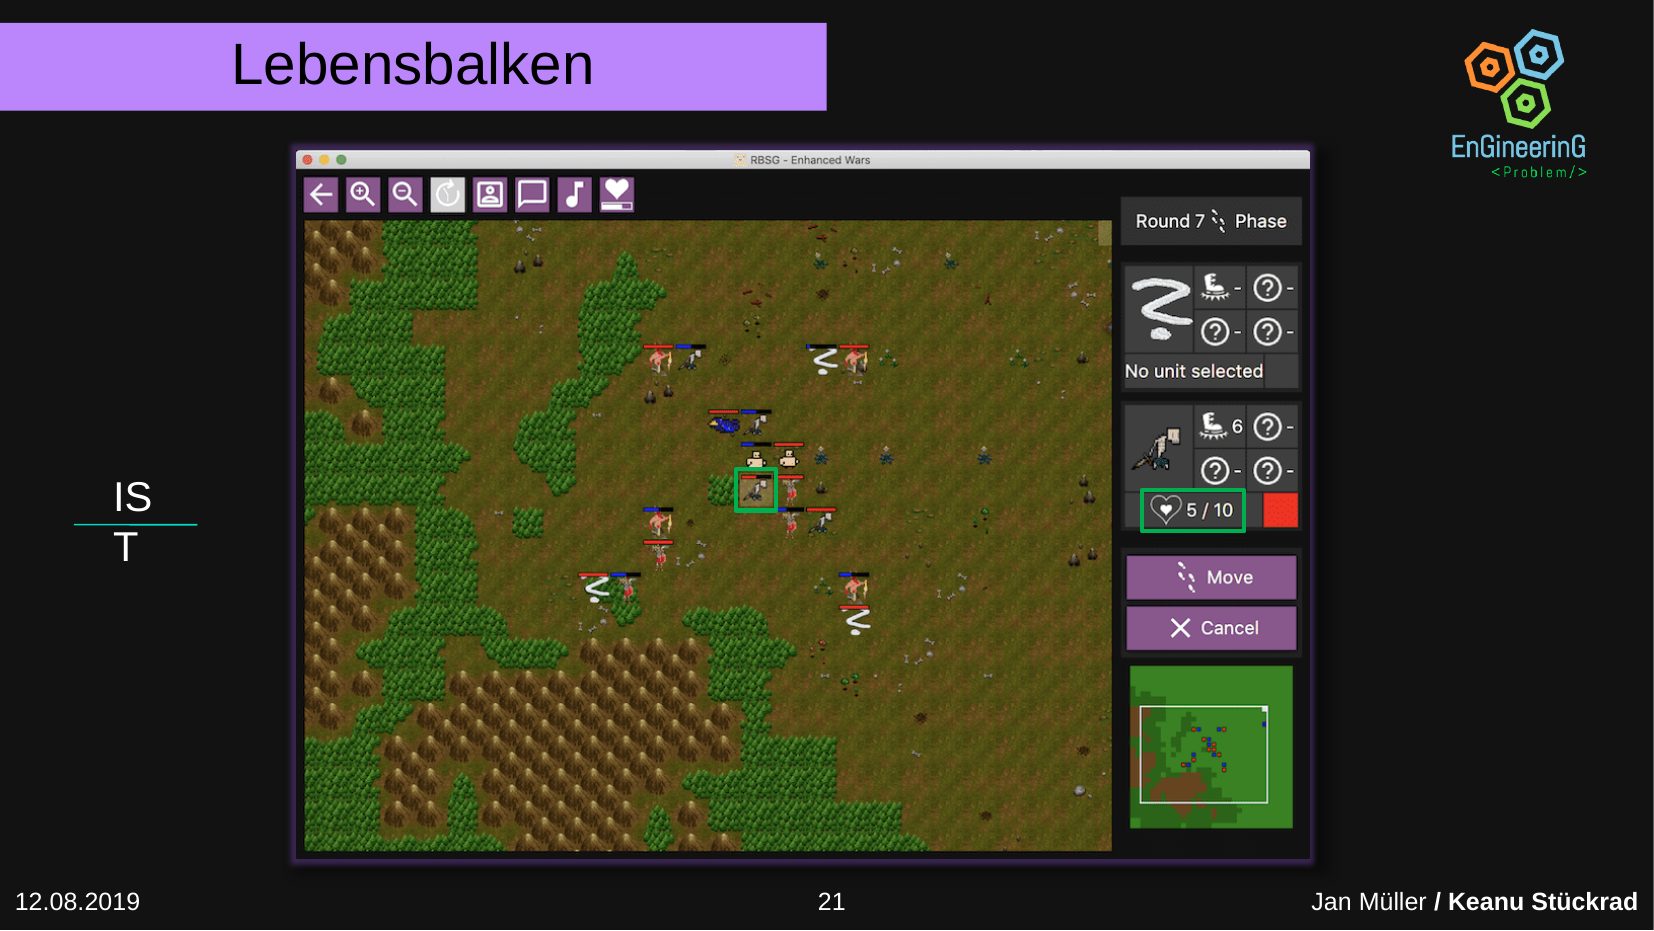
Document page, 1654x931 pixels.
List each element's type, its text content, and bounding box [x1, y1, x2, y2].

picture [296, 150, 1310, 860]
text_box Ist [98, 462, 190, 522]
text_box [0, 877, 1654, 931]
text_box Lebensbalken [0, 22, 827, 111]
picture [1382, 29, 1654, 185]
